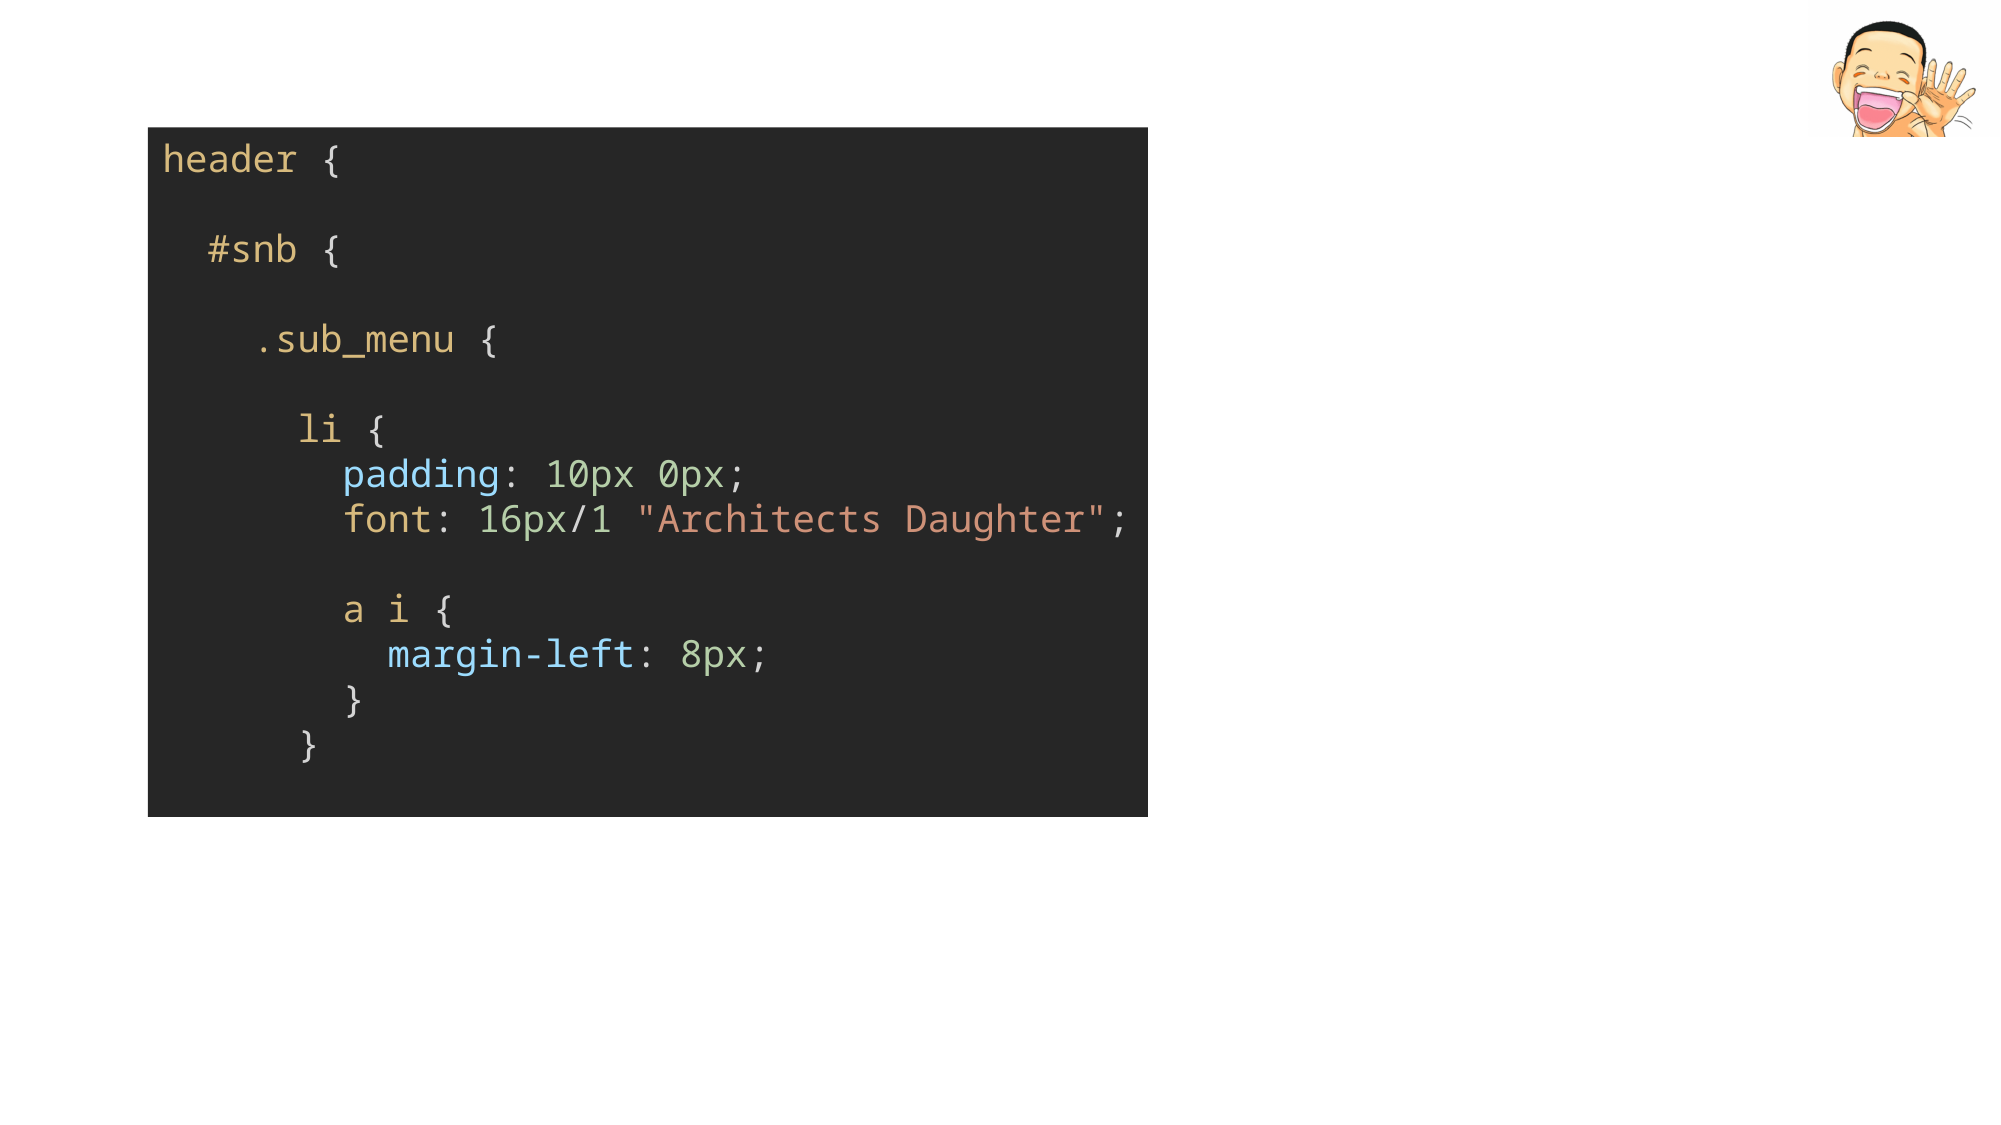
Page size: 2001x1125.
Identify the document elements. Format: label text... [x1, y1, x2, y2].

picture [1808, 0, 2000, 137]
text_box header { #snb { .sub_menu { li { padding: 10px 0px; font: 16px/1 "Architects Daughter"; a i { margin-left: 8px; } } [147, 127, 1148, 817]
